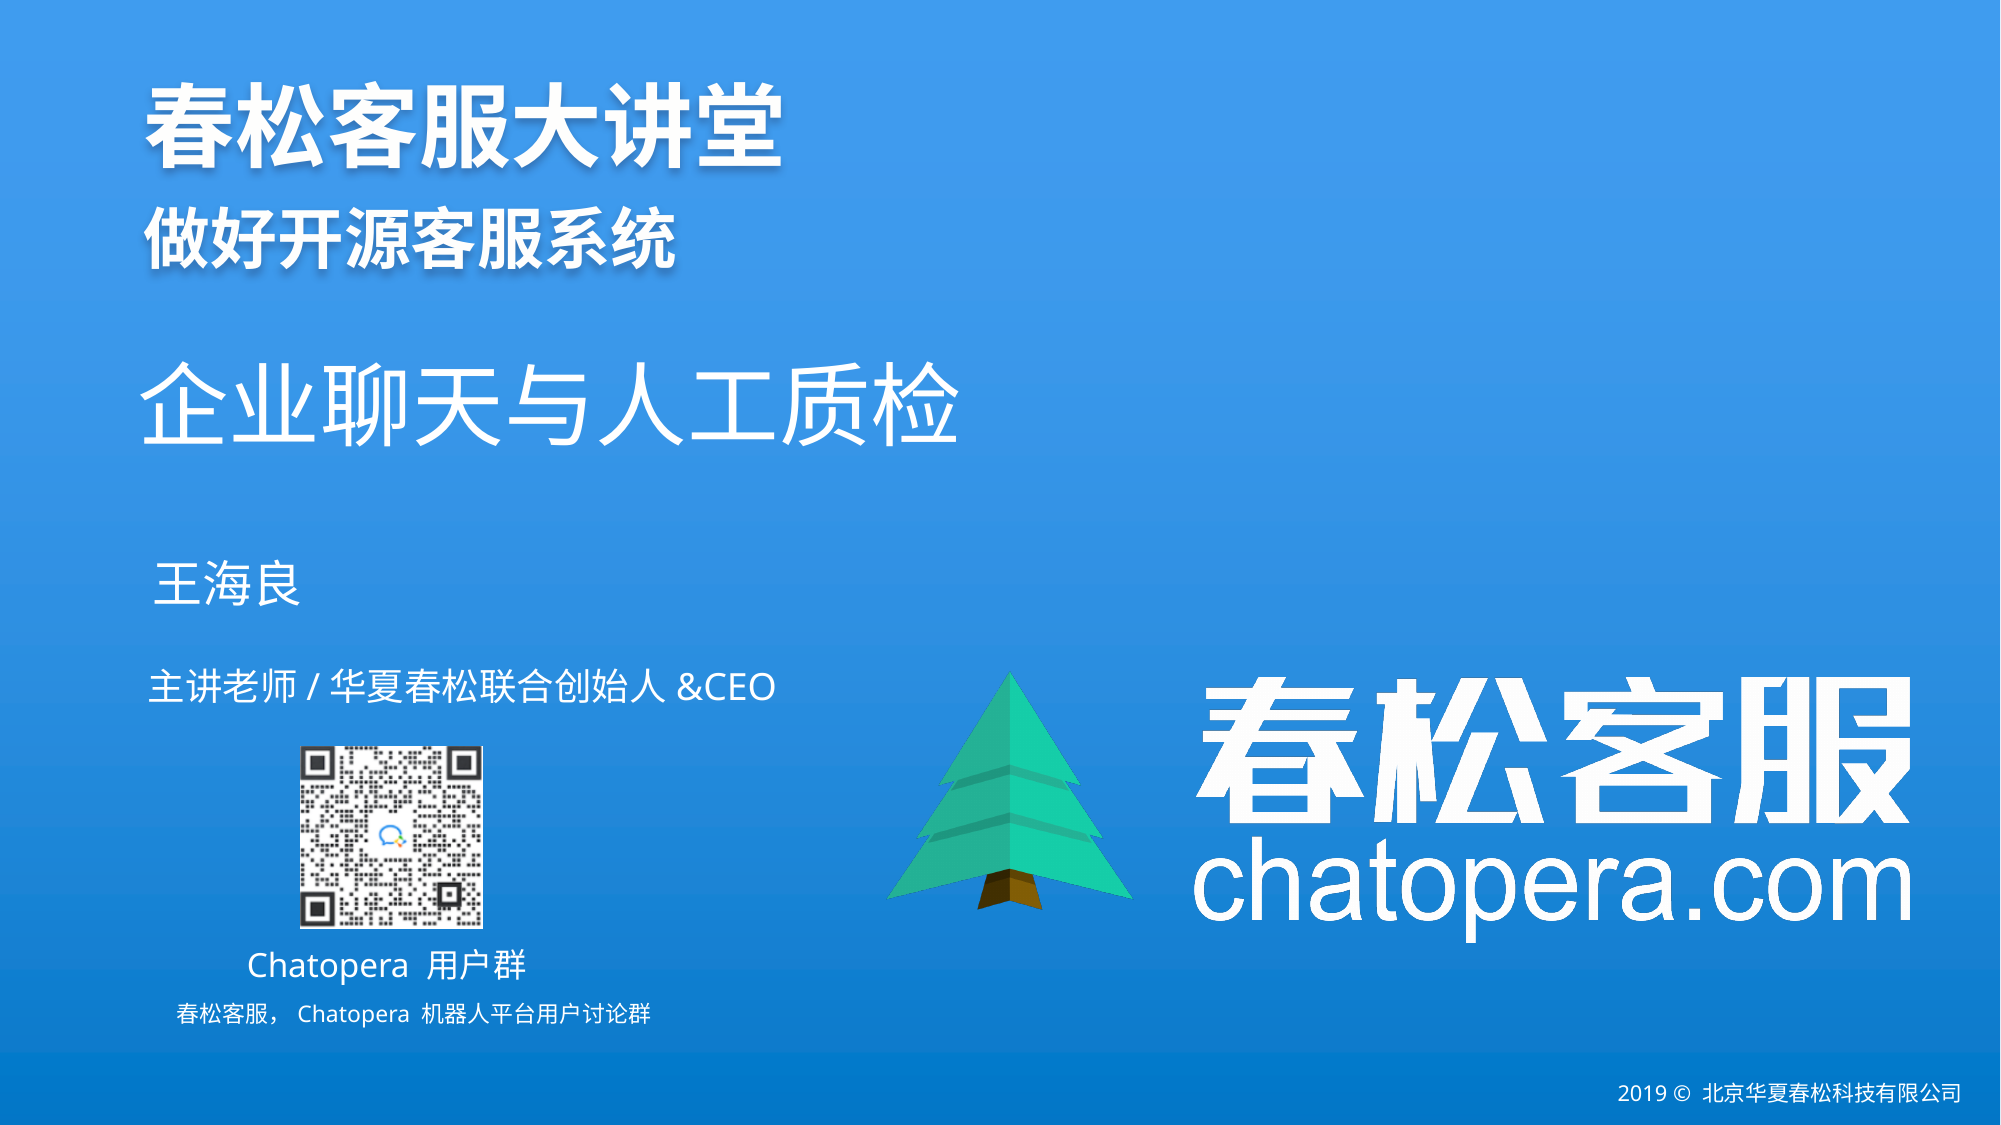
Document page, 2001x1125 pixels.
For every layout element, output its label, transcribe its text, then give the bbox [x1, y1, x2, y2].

text_box 主讲老师/华夏春松联合创始人&CEO [132, 655, 792, 715]
picture [886, 671, 1910, 943]
text_box 做好开源客服系统 [129, 189, 1513, 285]
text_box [99, 746, 702, 1035]
text_box 企业聊天与人工质检 [122, 340, 979, 465]
text_box 春松客服大讲堂 [129, 61, 1513, 187]
text_box 王海良 [138, 545, 367, 621]
text_box 2019 © 北京华夏春松科技有限公司 [1588, 1071, 1993, 1113]
